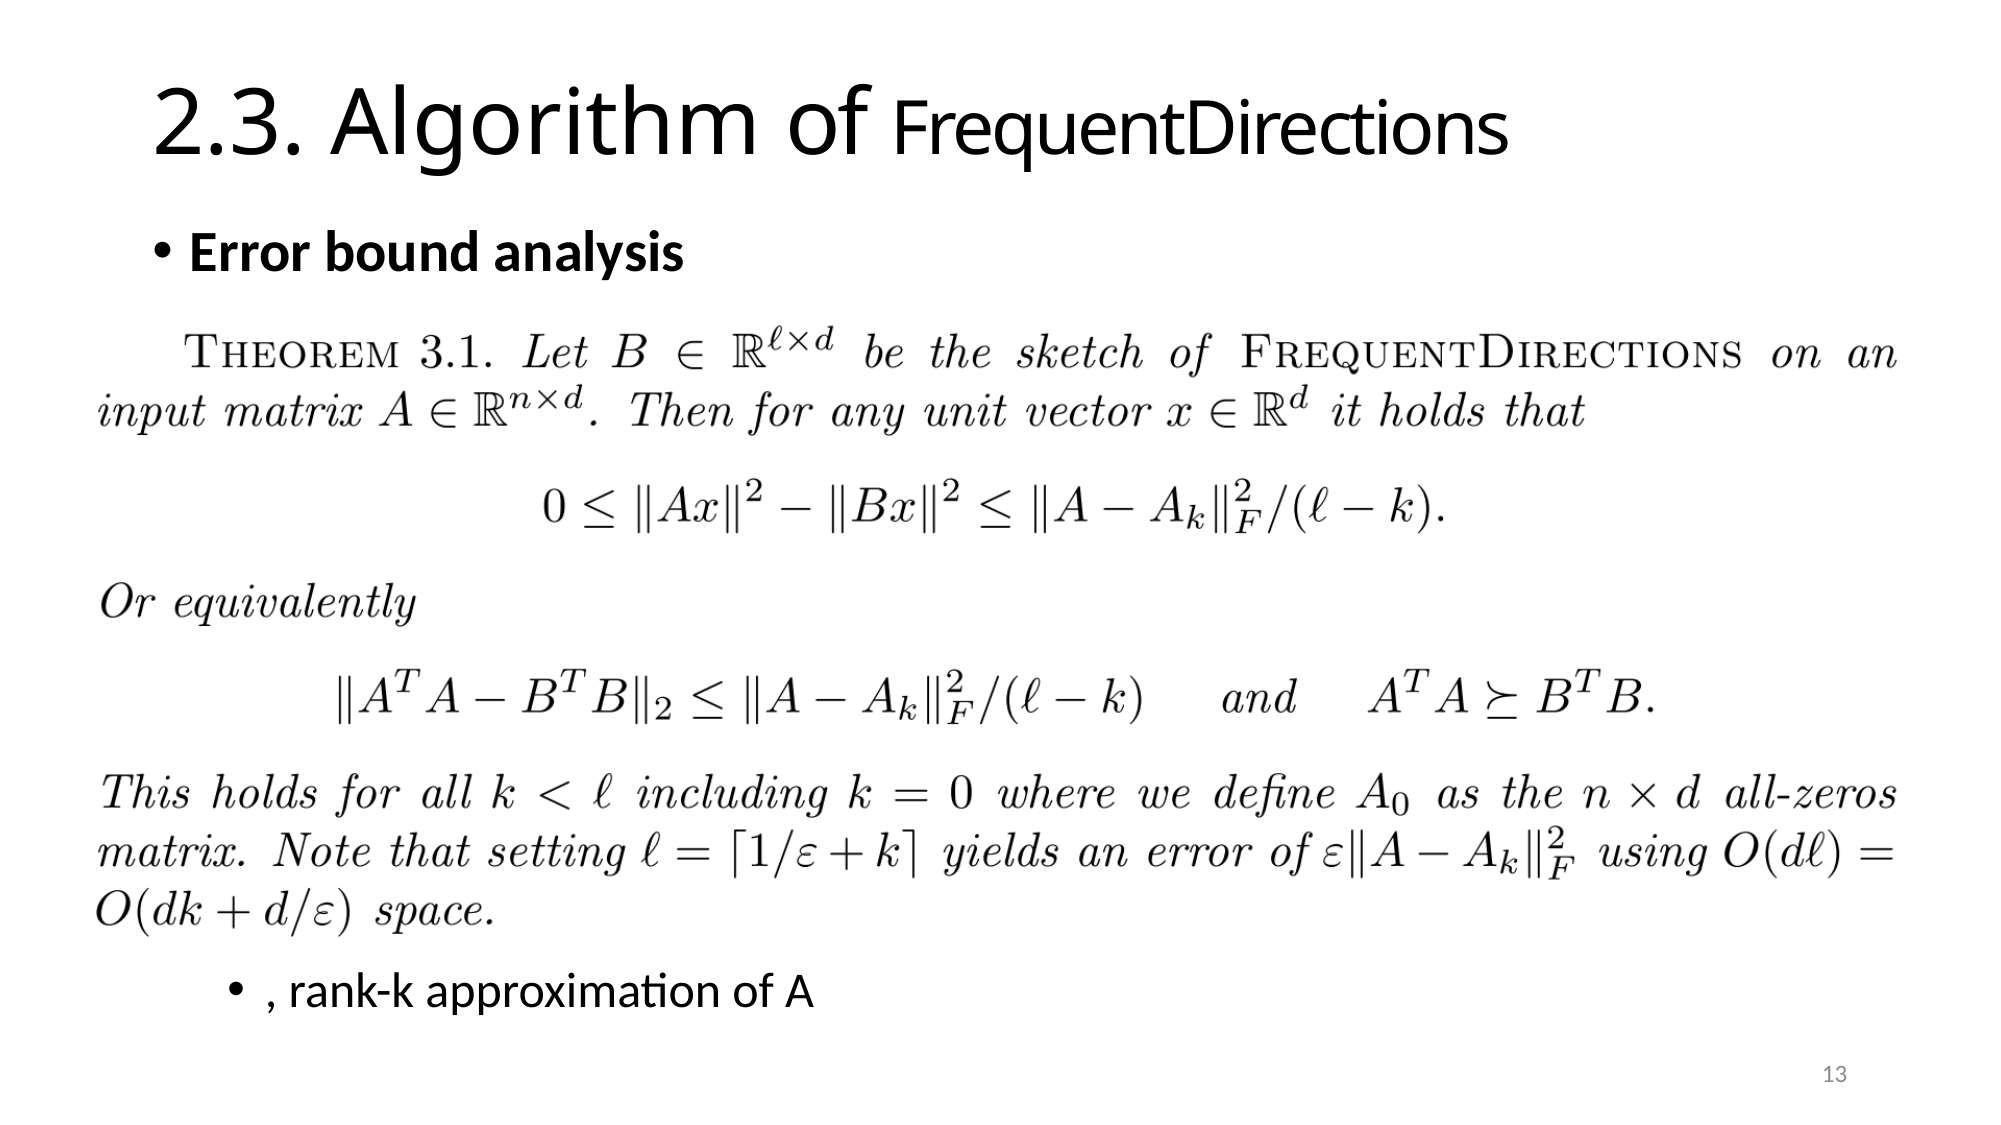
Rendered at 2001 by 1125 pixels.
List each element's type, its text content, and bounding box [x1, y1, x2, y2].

picture [91, 314, 1909, 961]
slide_number 13 [1412, 1042, 1863, 1103]
title 2.3. Algorithm of FrequentDirections [137, 59, 1863, 190]
